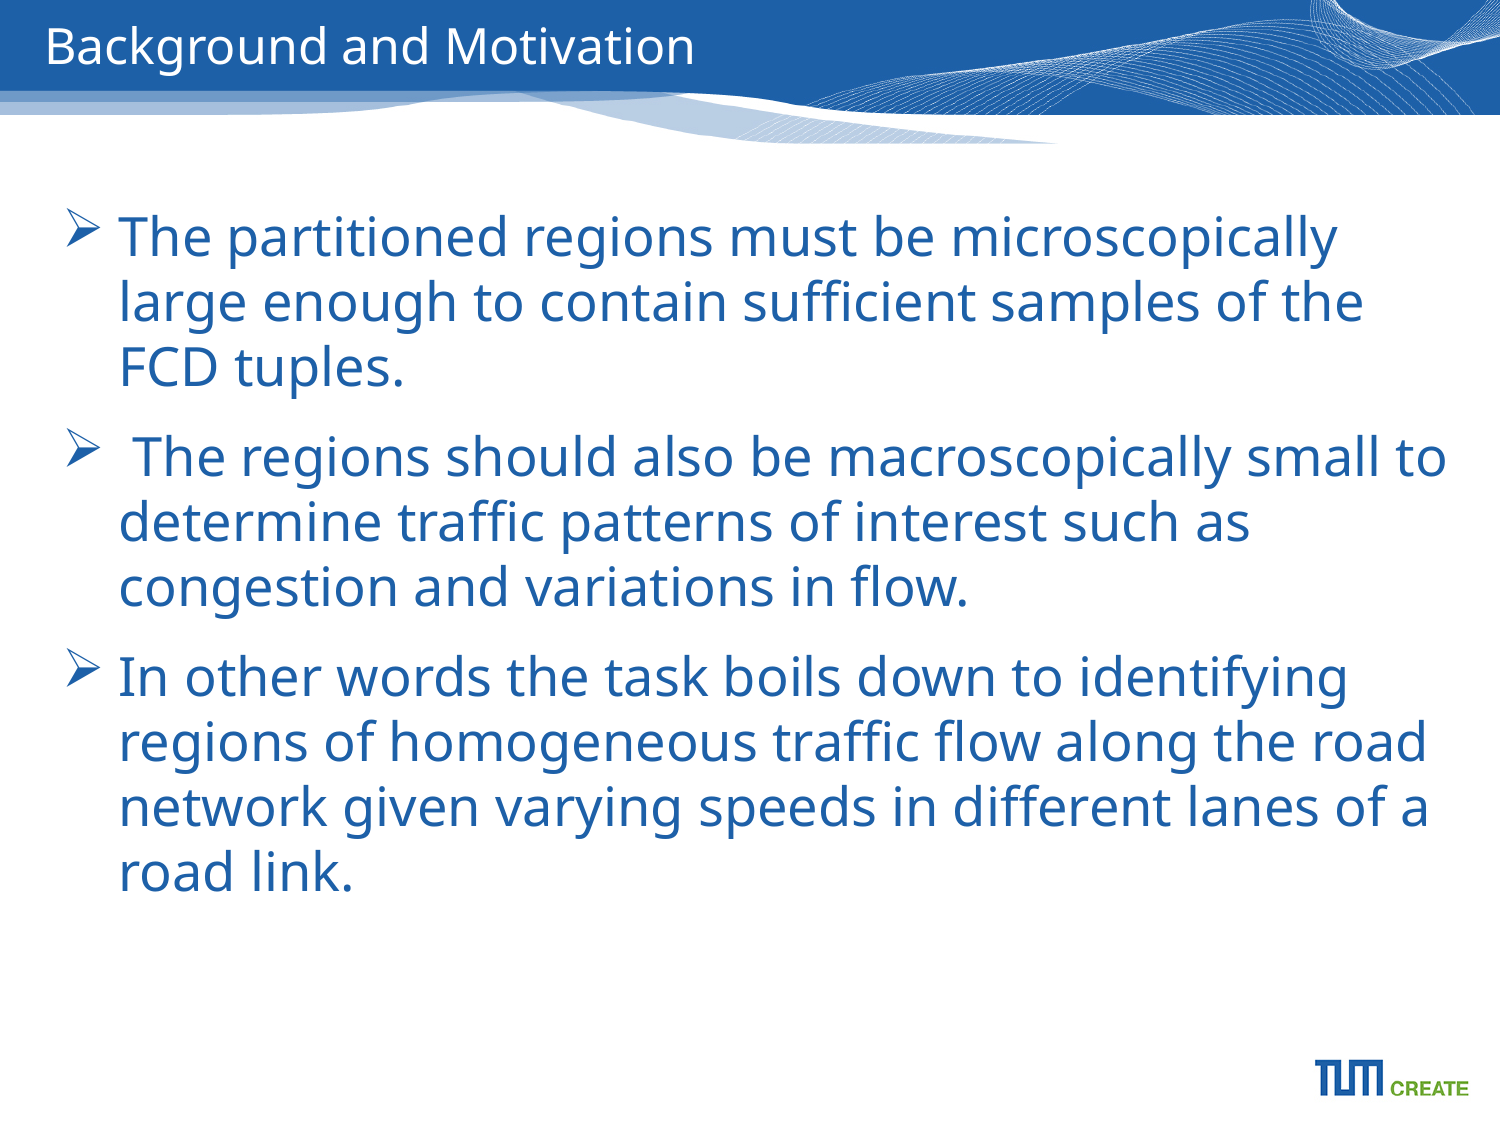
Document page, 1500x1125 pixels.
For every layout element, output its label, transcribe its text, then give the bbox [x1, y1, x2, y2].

text_box The partitioned regions must be microscopically large enough to contain sufficient samples of the FCD tuples. The regions should also be macroscopically small to determine traffic patterns of interest such as congestion and variations in flow. In other words the task boils down to identifying regions of homogeneous traffic flow along the road network given varying speeds in different lanes of a road link. [47, 195, 1474, 910]
picture [0, 0, 1500, 1125]
title Background and Motivation [29, 7, 1380, 79]
